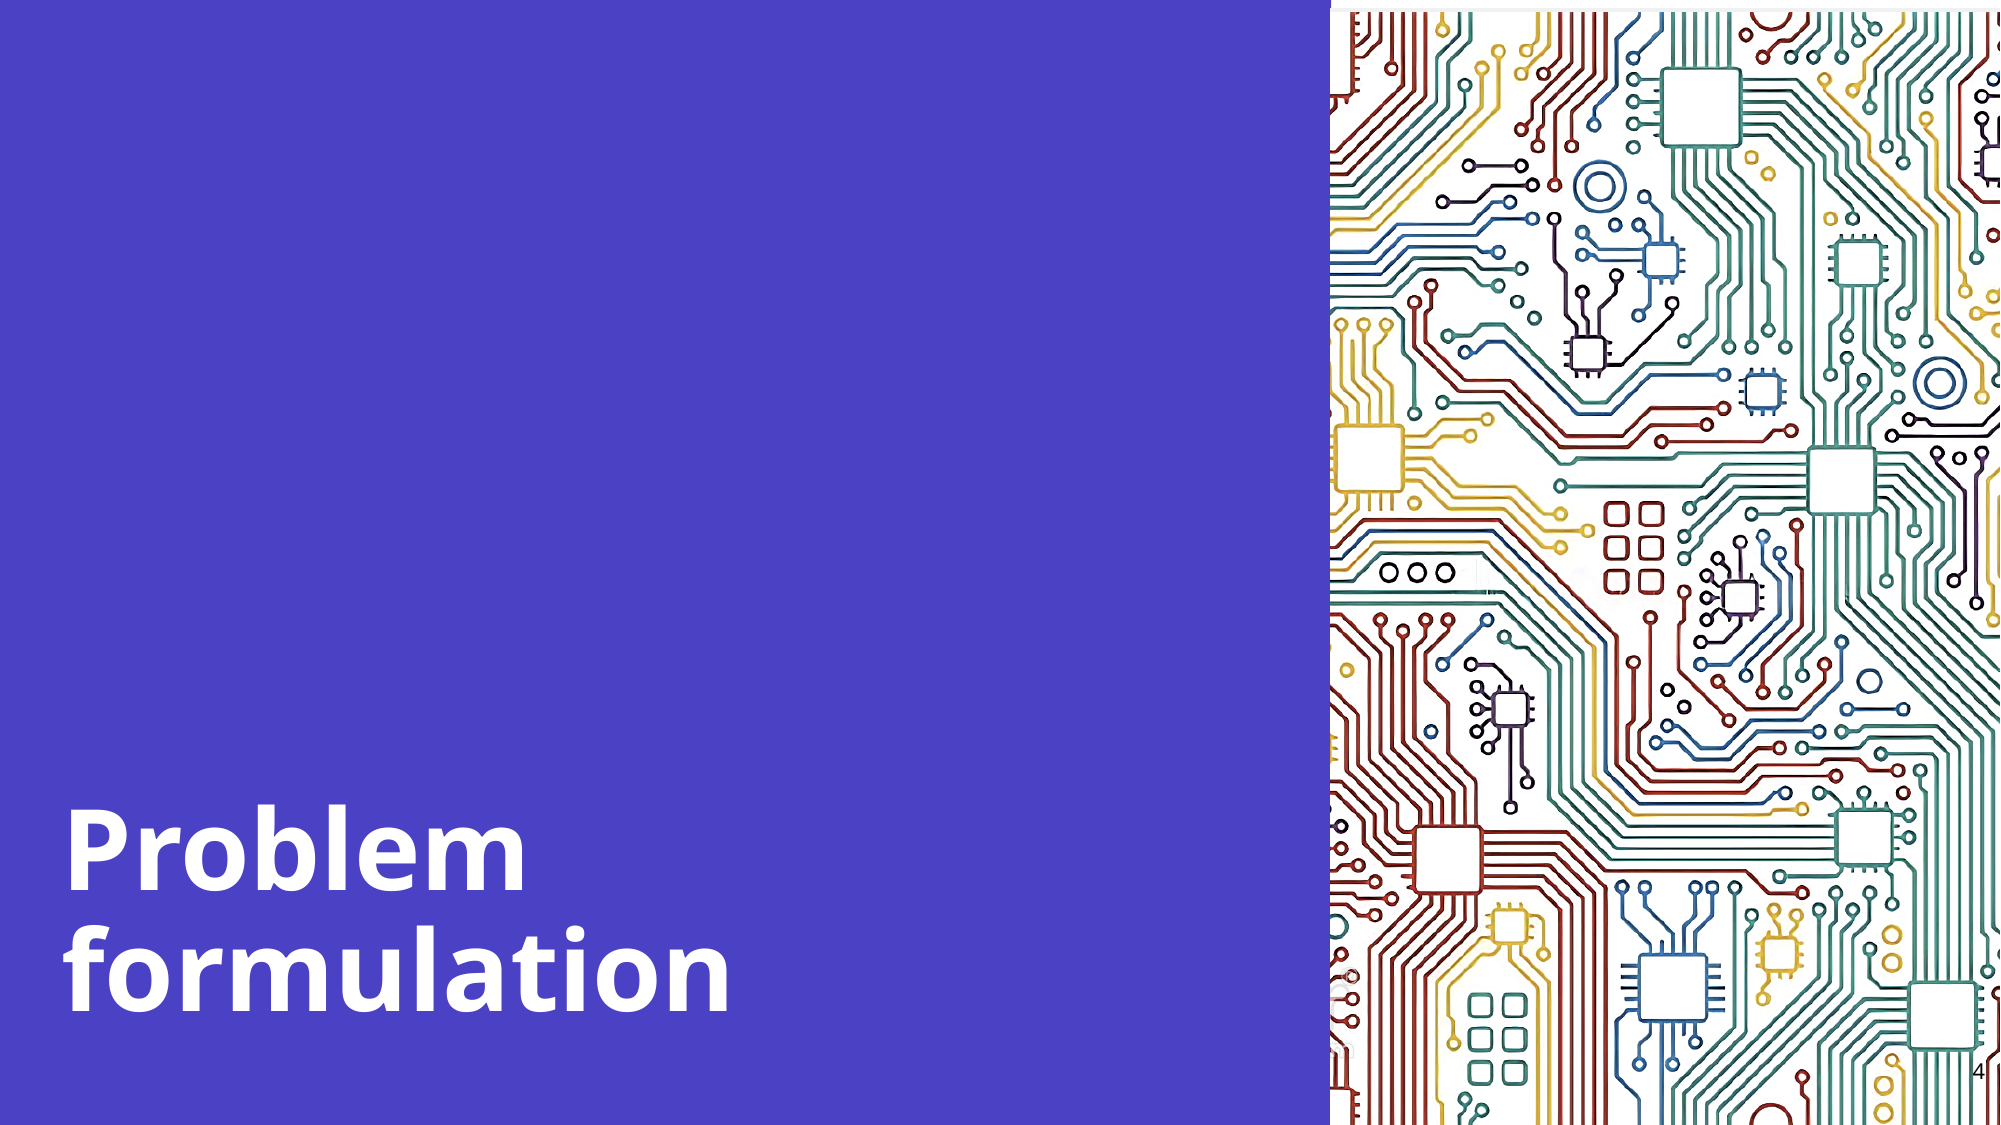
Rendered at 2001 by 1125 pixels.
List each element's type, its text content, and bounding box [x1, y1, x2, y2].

title Problem formulation [46, 785, 1165, 1073]
picture [1330, 8, 2000, 1125]
